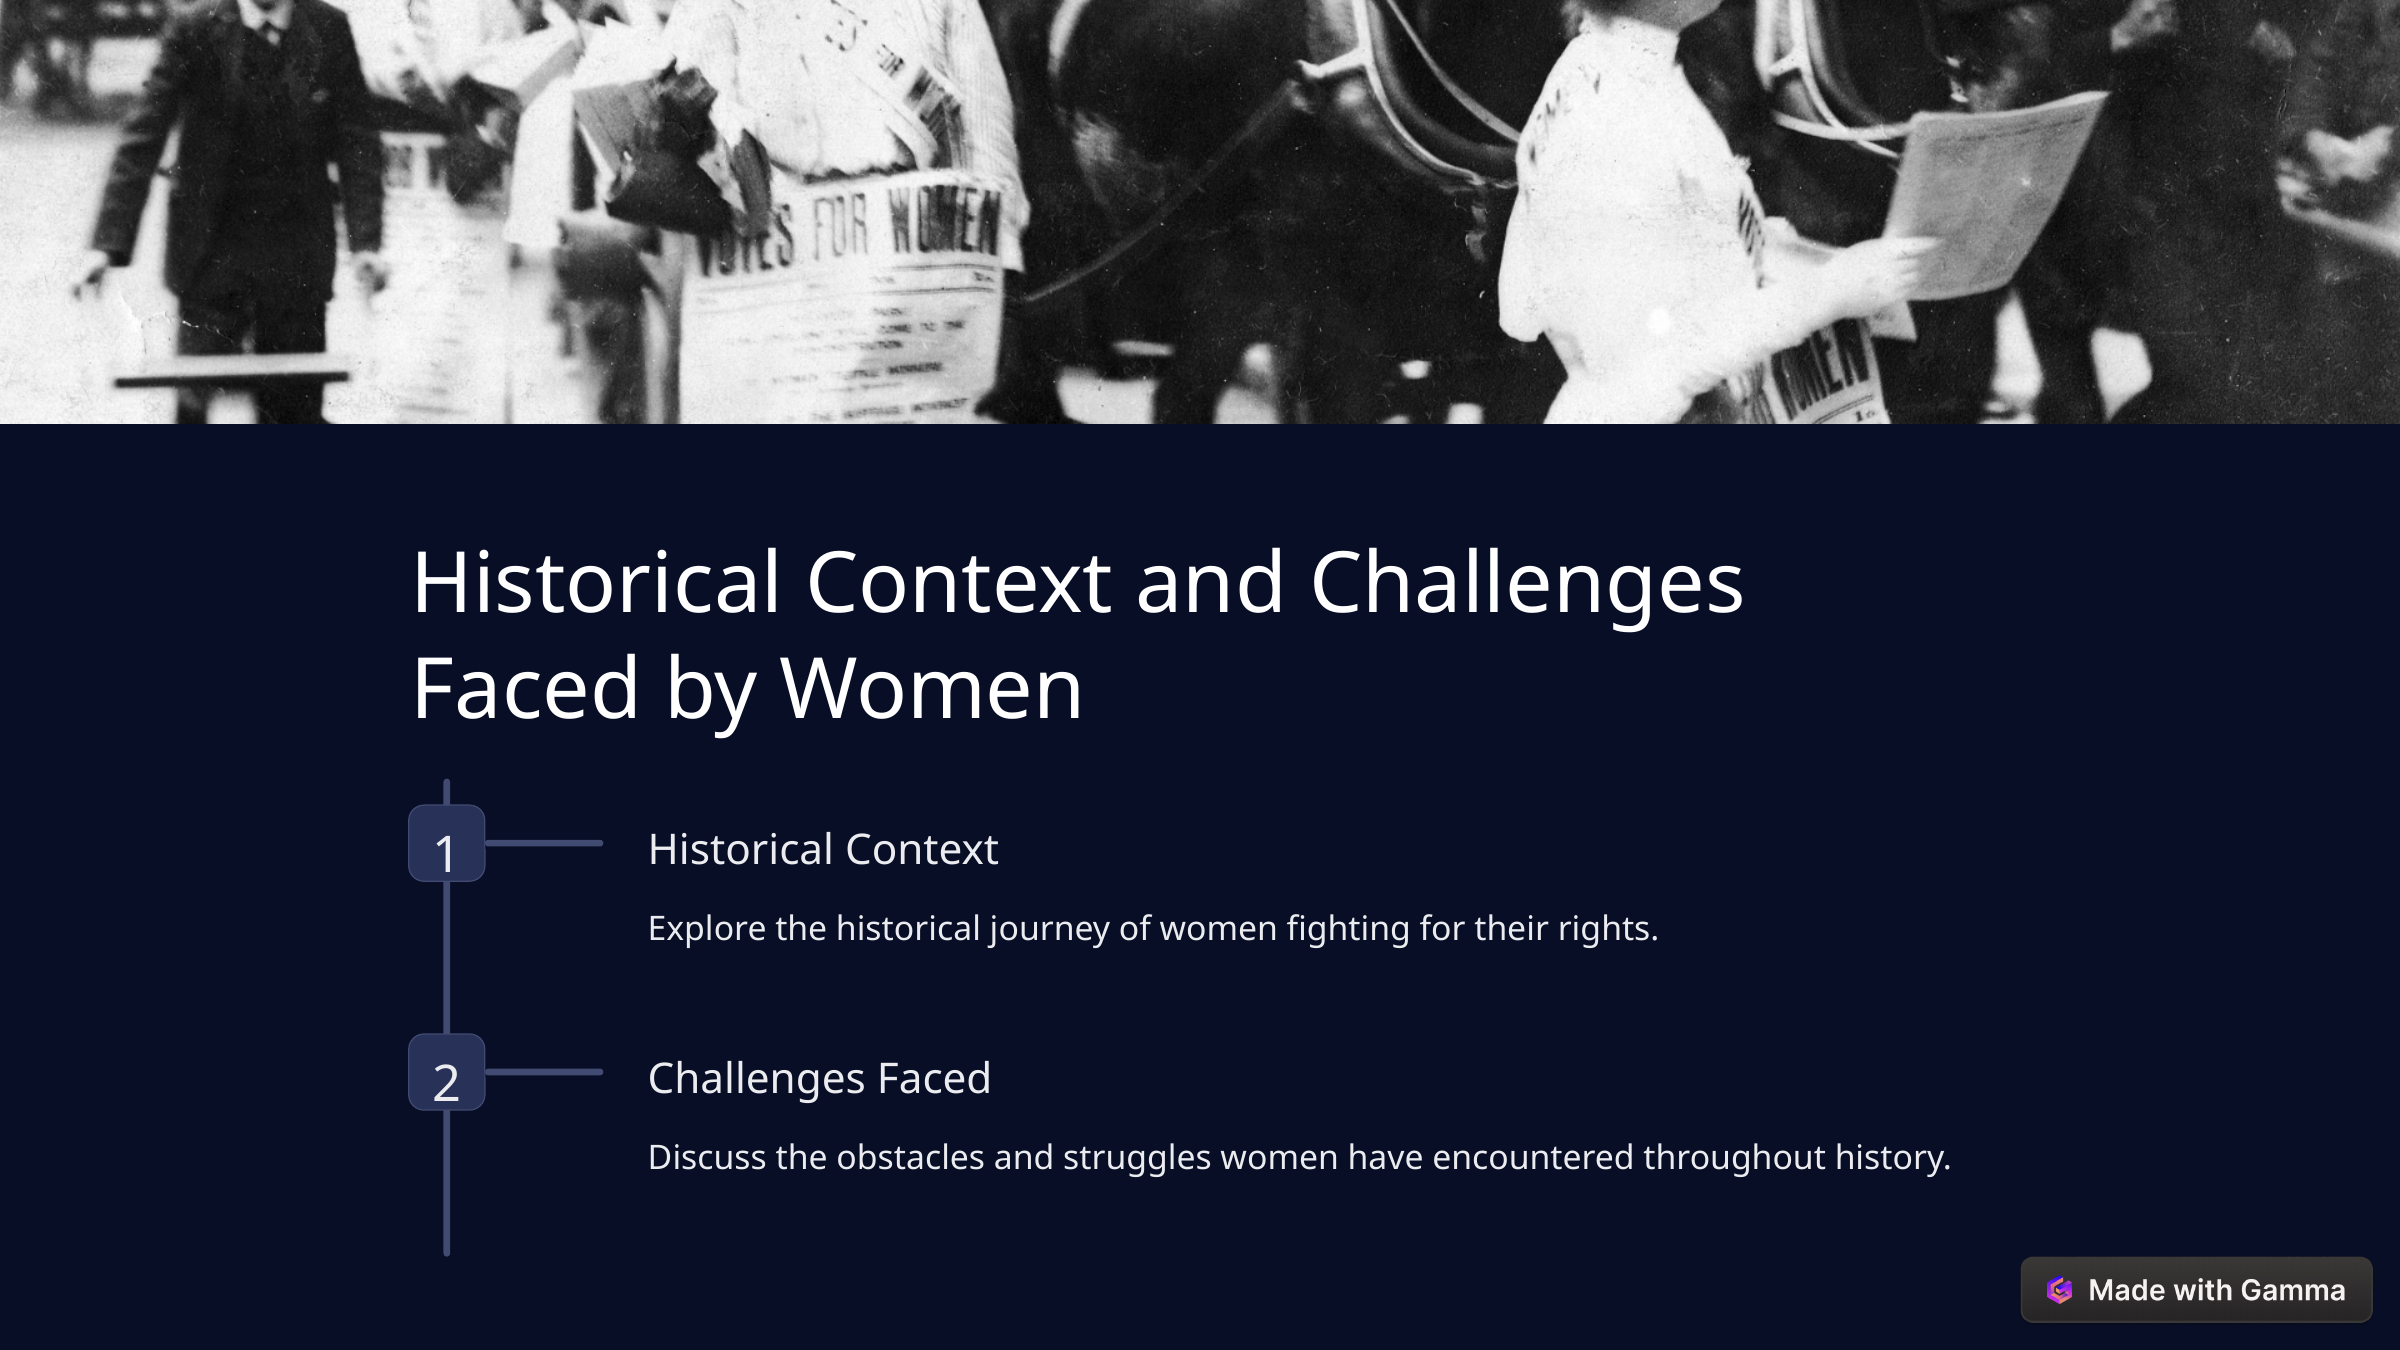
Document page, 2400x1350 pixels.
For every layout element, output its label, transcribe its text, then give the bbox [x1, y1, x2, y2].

text_box [485, 1068, 604, 1076]
text_box Explore the historical journey of women fighting for their rights. [632, 885, 2004, 940]
picture [0, 0, 2400, 424]
text_box [408, 805, 485, 882]
text_box 1 [435, 811, 459, 875]
text_box [443, 1111, 451, 1257]
text_box [443, 778, 451, 805]
text_box [485, 839, 604, 847]
text_box Historical Context and Challenges Faced by Women [396, 516, 2004, 728]
text_box [408, 1033, 485, 1111]
text_box [443, 882, 451, 1033]
picture [2008, 1244, 2385, 1335]
text_box 2 [431, 1040, 463, 1104]
text_box Historical Context [633, 812, 1057, 866]
text_box [0, 424, 2400, 1350]
text_box Challenges Faced [633, 1041, 1057, 1095]
text_box Discuss the obstacles and struggles women have encountered throughout history. [632, 1114, 2004, 1223]
